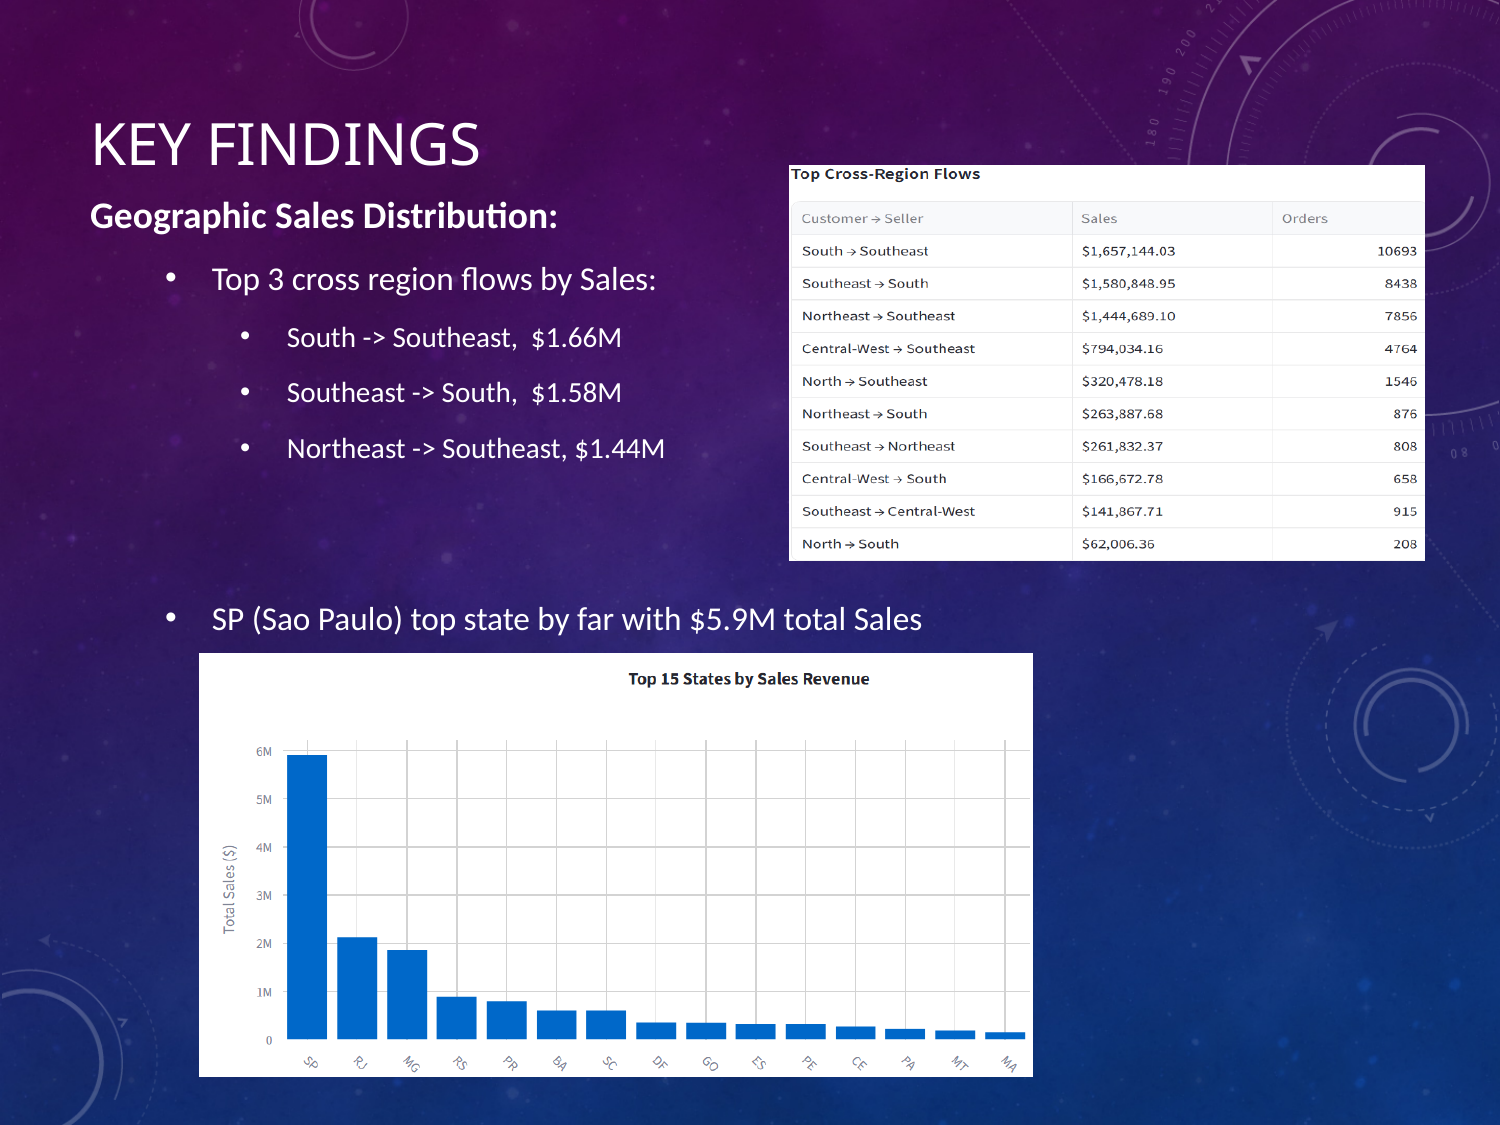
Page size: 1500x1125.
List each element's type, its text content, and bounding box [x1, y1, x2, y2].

picture [0, 0, 1500, 1125]
list Geographic Sales Distribution: Top 3 cross region flows by Sales: South -> Southeast, $1.66M Southeast -> South, $1.58M Northeast -> Southeast, $1.44M SP (Sao Paulo) top state by far with $5.9M total Sales [75, 183, 1441, 783]
title Key Findings [75, 99, 1350, 183]
